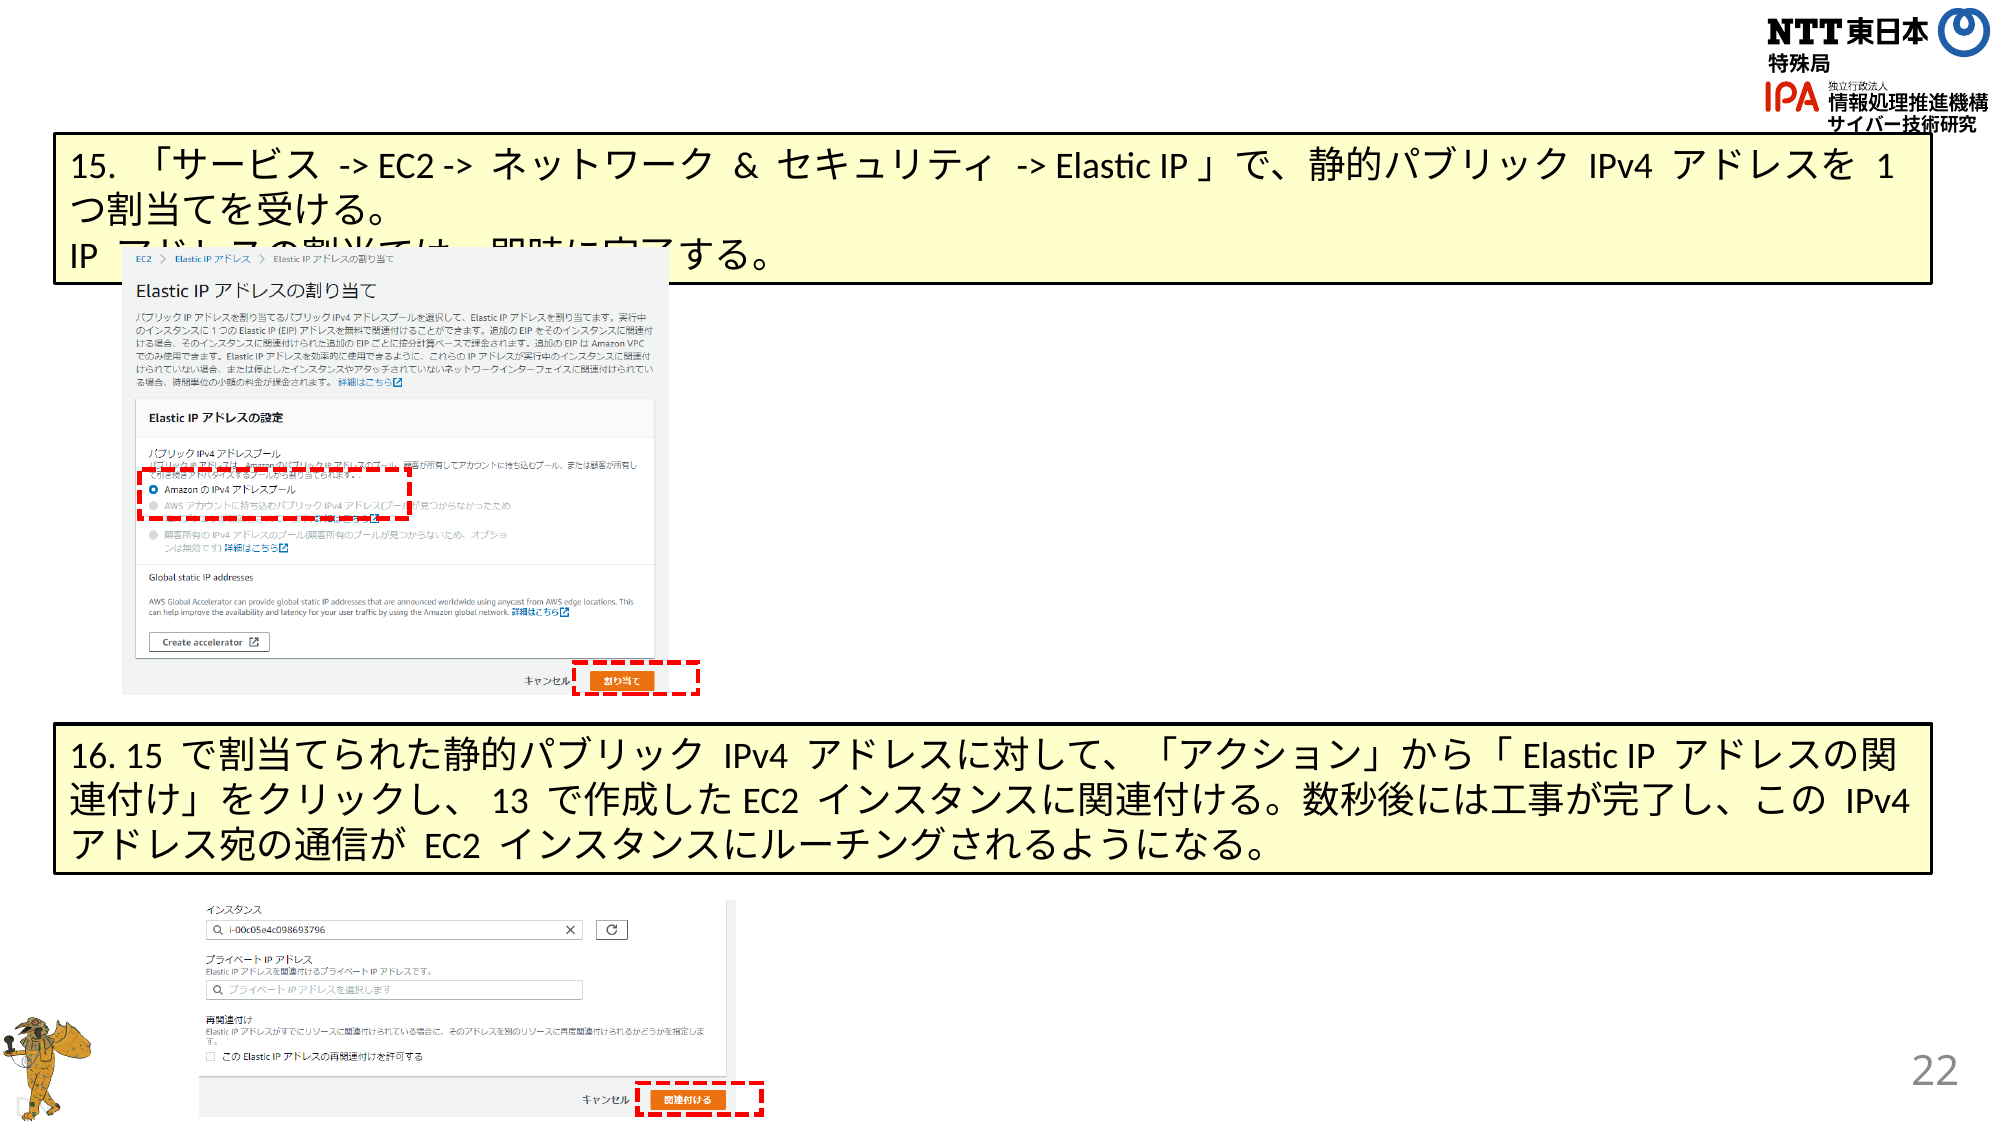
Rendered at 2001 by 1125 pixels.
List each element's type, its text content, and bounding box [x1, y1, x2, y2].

text_box [669, 662, 699, 695]
picture [122, 247, 669, 695]
picture [199, 900, 736, 1117]
slide_number 22 [1412, 1042, 1975, 1103]
text_box [736, 1082, 763, 1115]
text_box 16. 15 で割当てられた静的パブリック IPv4 アドレスに対して、「アクション」から「Elastic IP アドレスの関連付け」をクリックし、13 で作成したEC2 インスタンスに関連付ける。数秒後には工事が完了し、この IPv4 アドレス宛の通信が EC2 インスタンスにルーチングされるようになる。 [54, 724, 1932, 874]
text_box 15. 「サービス -> EC2 -> ネットワーク & セキュリティ -> Elastic IP」で、静的パブリック IPv4 アドレスを 1 つ割当てを受ける。 IP アドレスの割当ては、即時に完了する。 [54, 133, 1932, 284]
